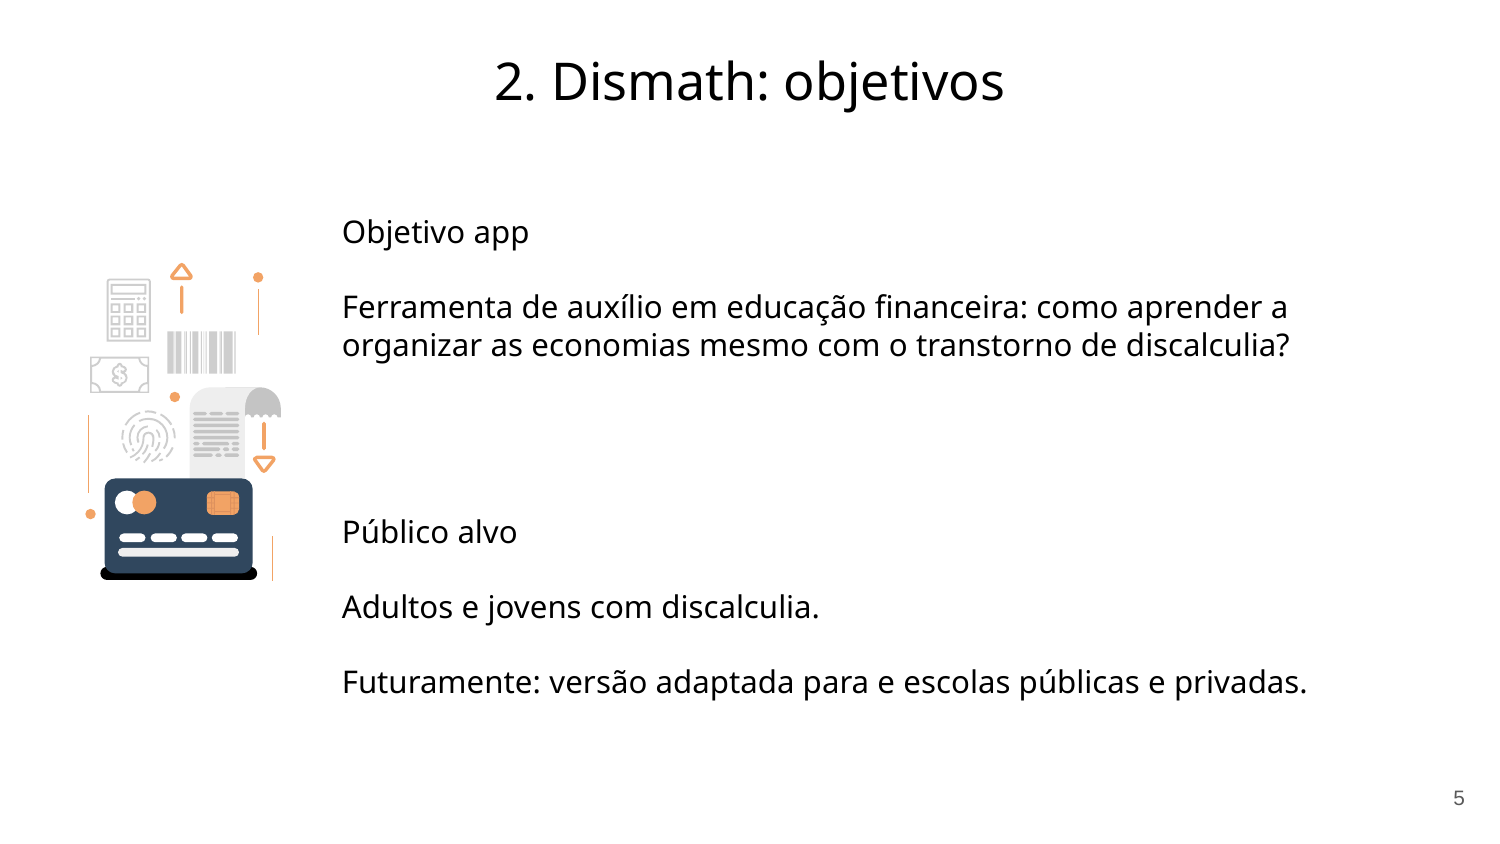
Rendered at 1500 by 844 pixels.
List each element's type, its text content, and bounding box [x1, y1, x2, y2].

text_box [183, 204, 496, 251]
slide_number 5 [1389, 764, 1480, 830]
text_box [85, 262, 282, 582]
text_box 2. Dismath: objetivos [116, 46, 1384, 113]
text_box Objetivo app Ferramenta de auxílio em educação financeira: como aprender a organizar as economias mesmo com o transtorno de discalculia? Público alvo Adultos e jovens com discalculia. Futuramente: versão adaptada para e escolas públicas e privadas. [326, 328, 1435, 697]
